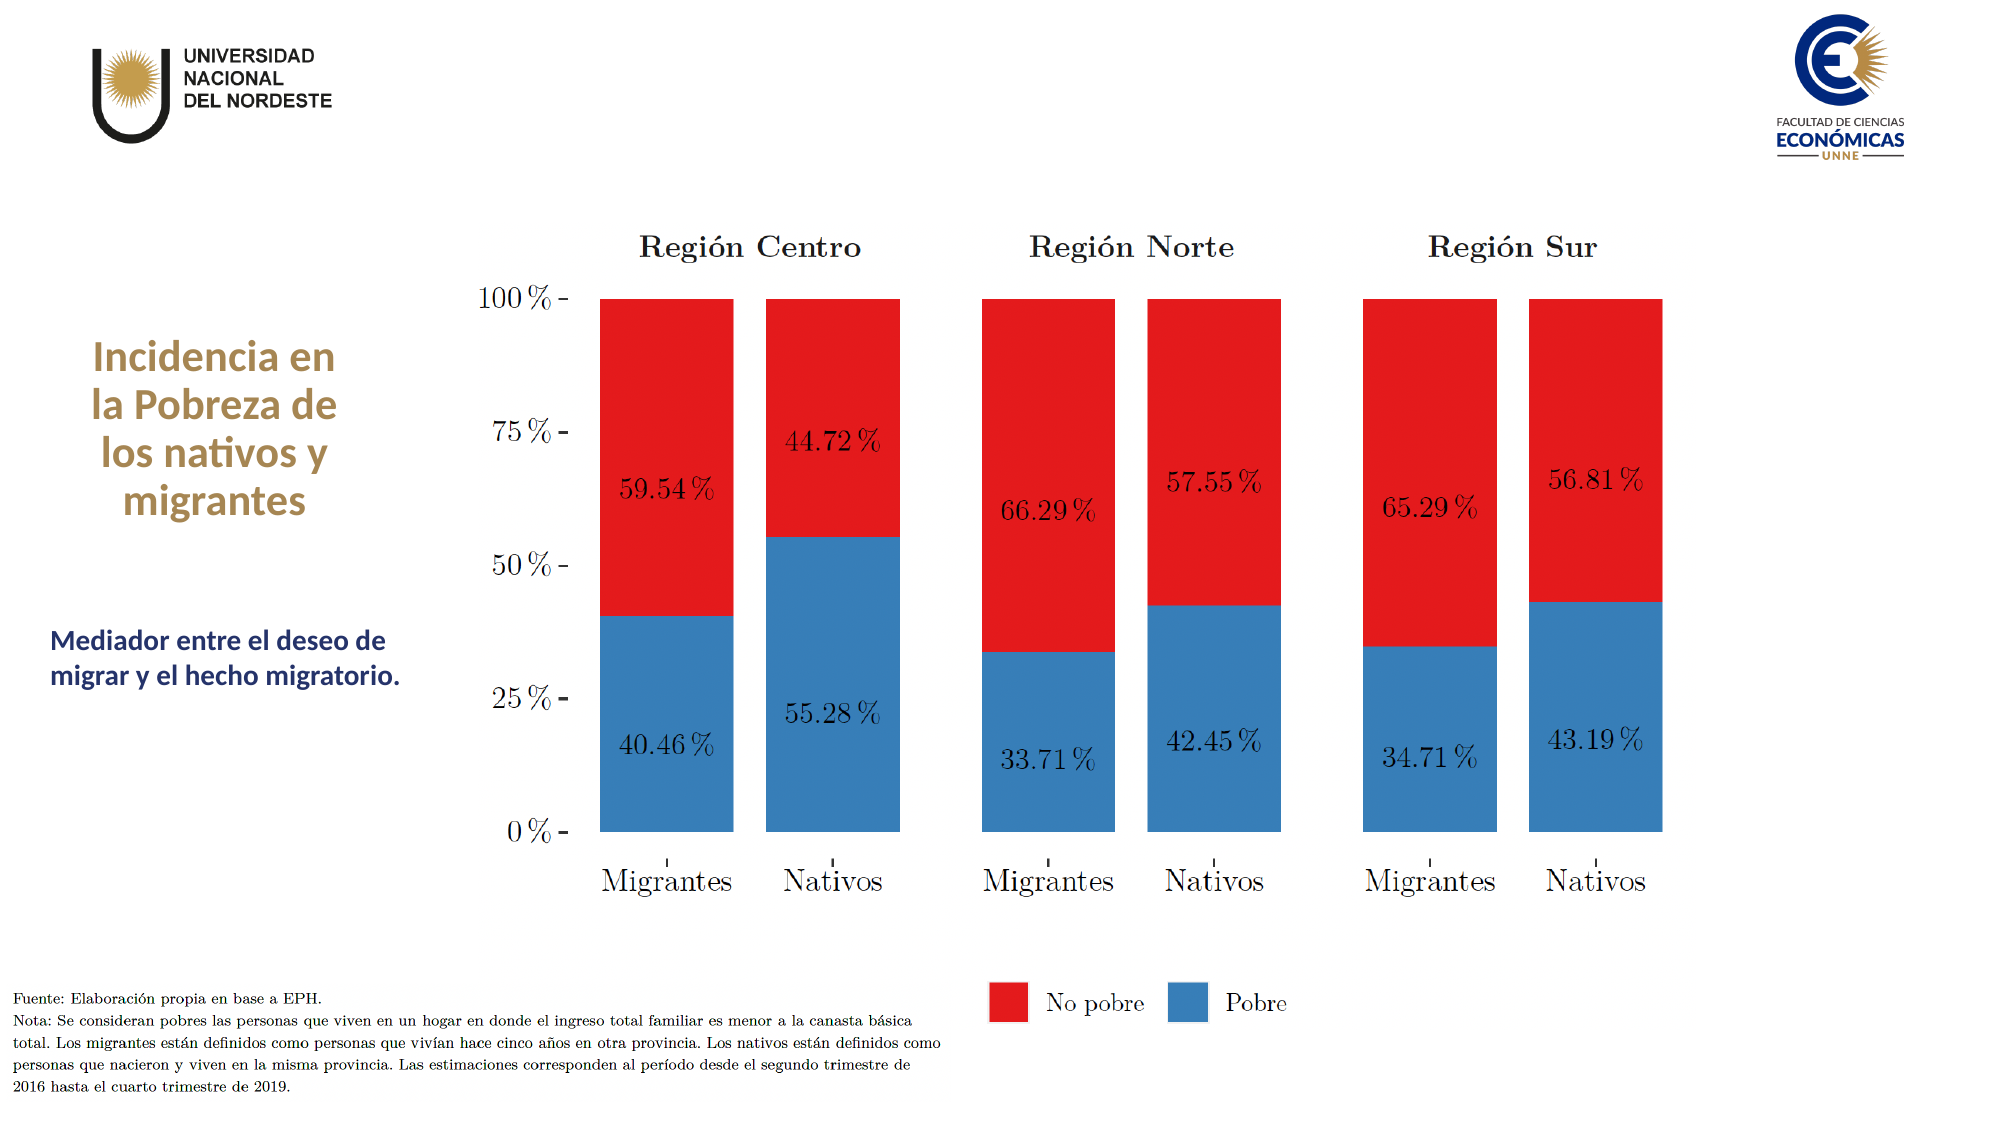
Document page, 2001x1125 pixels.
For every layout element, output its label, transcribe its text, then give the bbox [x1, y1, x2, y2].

picture [79, 32, 436, 153]
text_box Mediador entre el deseo de migrar y el hecho migratorio. [35, 543, 456, 699]
picture [6, 222, 1696, 1102]
picture [1745, 0, 1936, 183]
text_box Incidencia en la Pobreza de los nativos y migrantes [71, 325, 358, 536]
